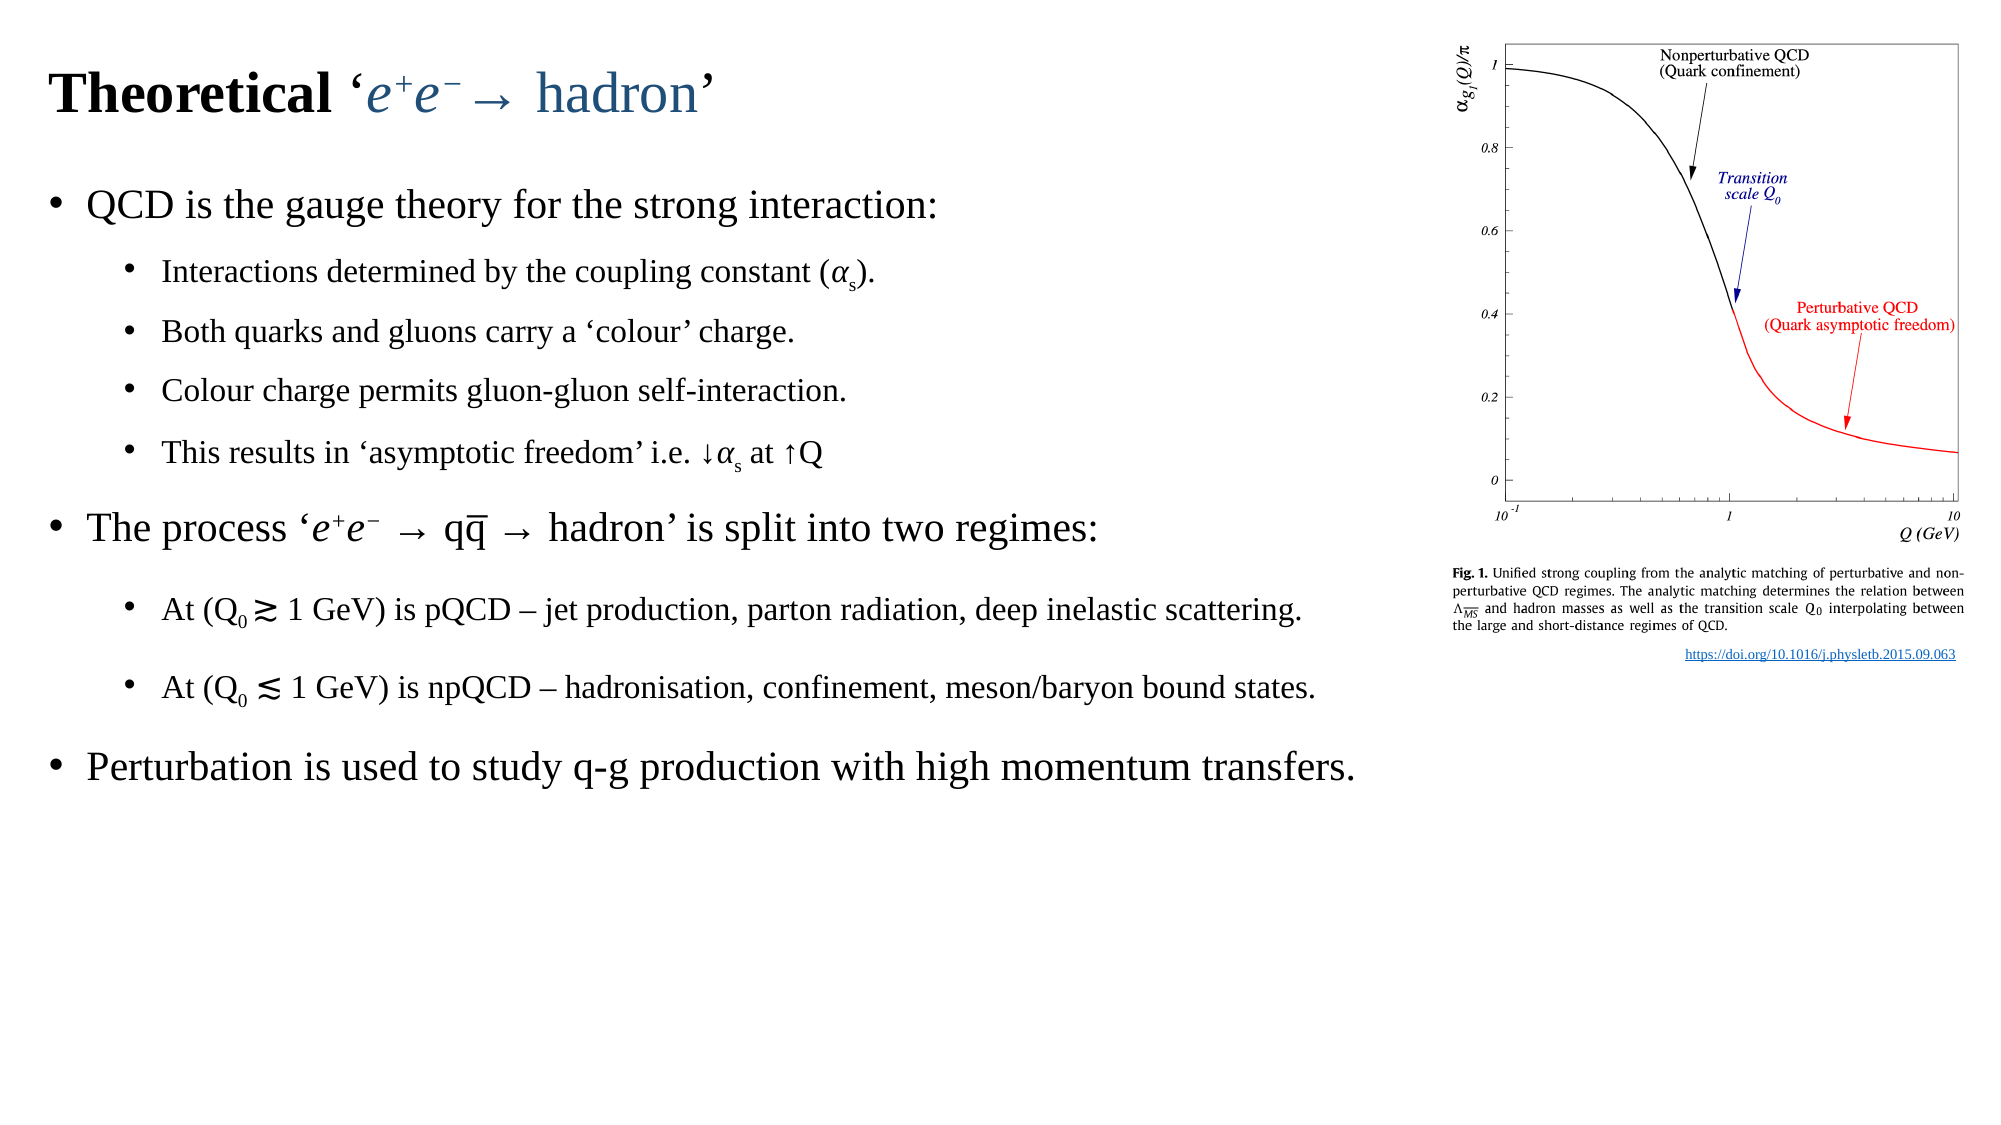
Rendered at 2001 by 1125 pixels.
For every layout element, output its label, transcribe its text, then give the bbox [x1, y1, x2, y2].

list QCD is the gauge theory for the strong interaction: Interactions determined by the coupling constant (αs). Both quarks and gluons carry a ‘colour’ charge. Colour charge permits gluon-gluon self-interaction. This results in ‘asymptotic freedom’ i.e. ↓αs at ↑Q The process ‘e+e− → qq̅ → hadron’ is split into two regimes: At (Q0 ≳ 1 GeV) is pQCD – jet production, parton radiation, deep inelastic scattering. At (Q0 ≲ 1 GeV) is npQCD – hadronisation, confinement, meson/baryon bound states. Perturbation is used to study q-g production with high momentum transfers. [33, 174, 1971, 1100]
title Theoretical ‘e+e−→ hadron’ [33, 30, 1971, 157]
picture [1443, 37, 1971, 638]
text_box https://doi.org/10.1016/j.physletb.2015.09.063 [1377, 637, 1971, 670]
